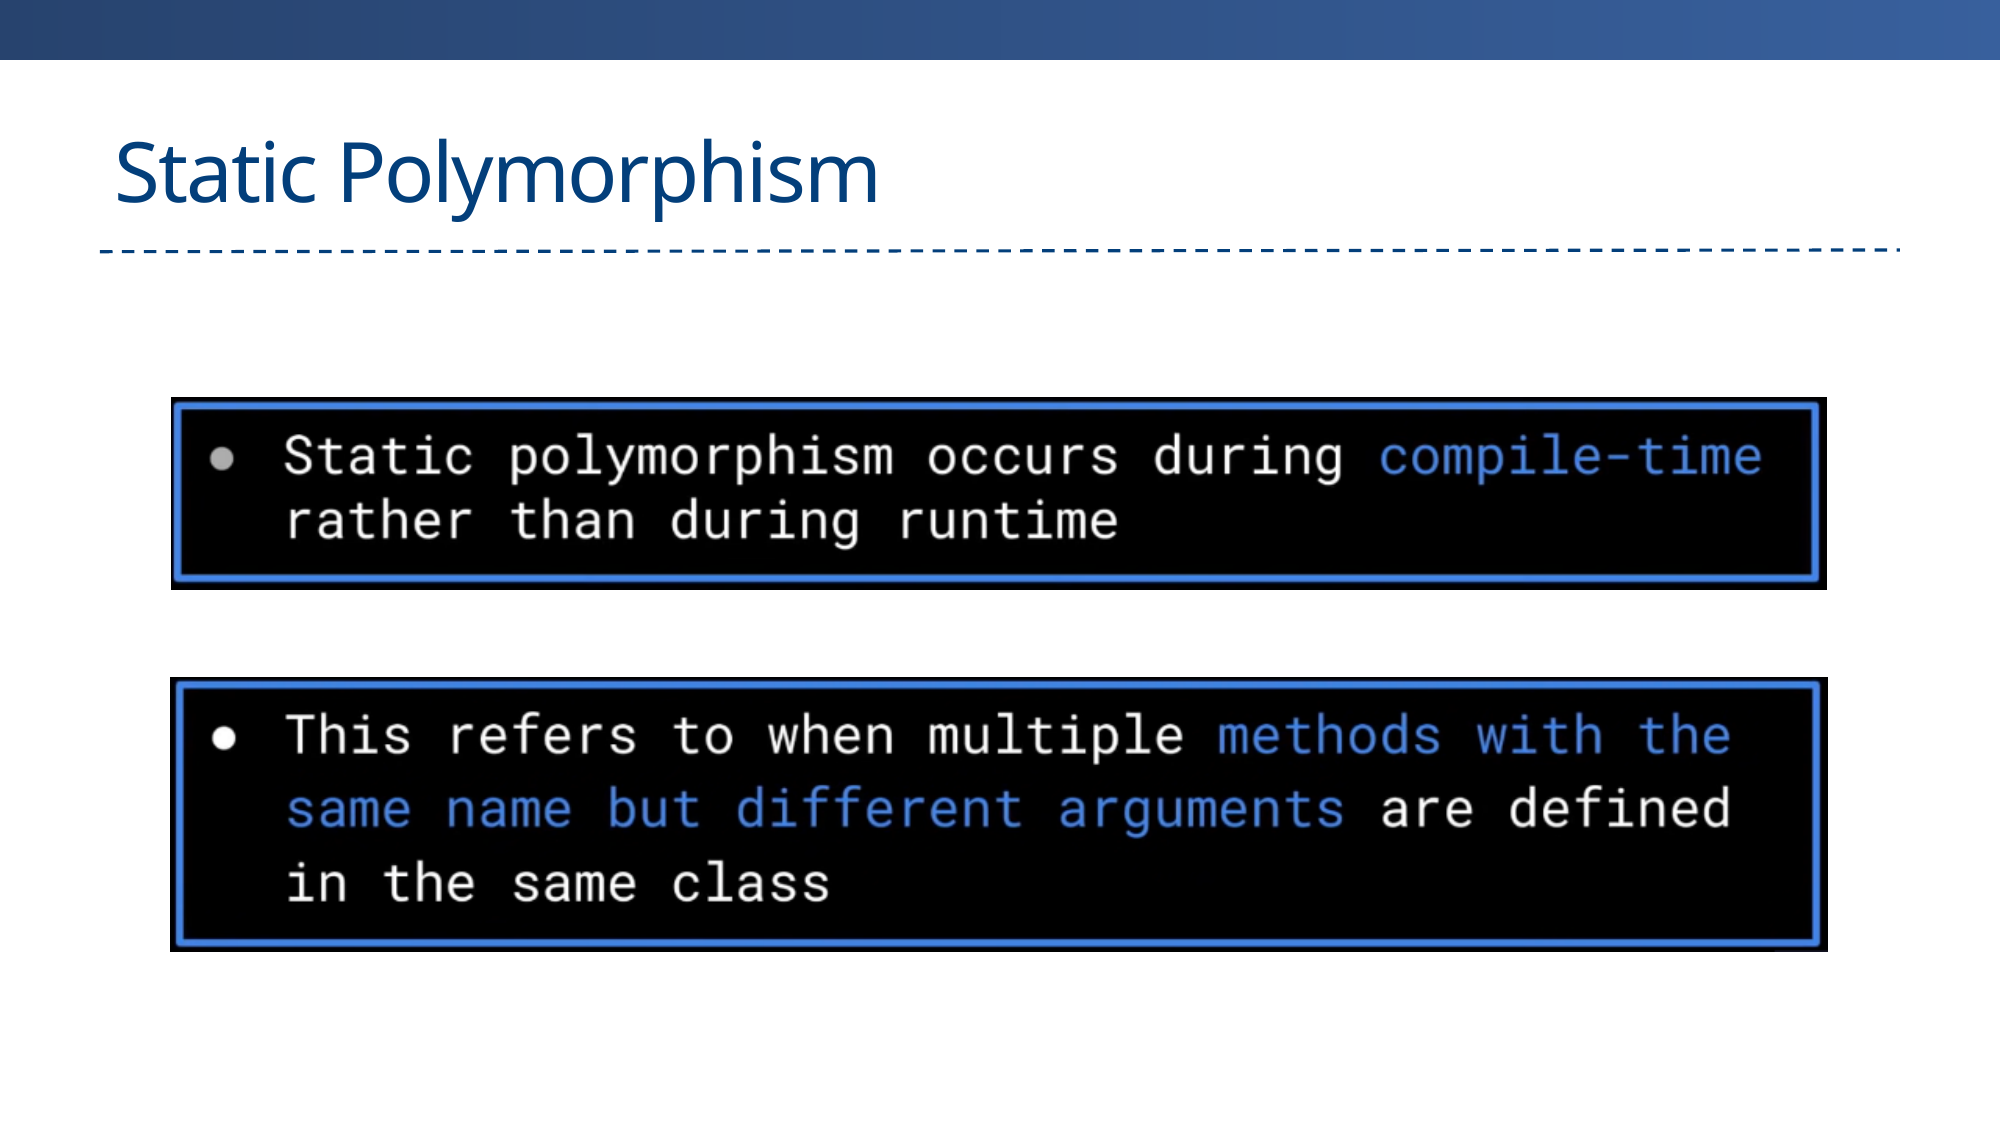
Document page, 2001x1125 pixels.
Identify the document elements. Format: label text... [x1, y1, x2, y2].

picture [169, 677, 1829, 952]
picture [171, 397, 1827, 590]
title Static Polymorphism [99, 87, 1900, 250]
